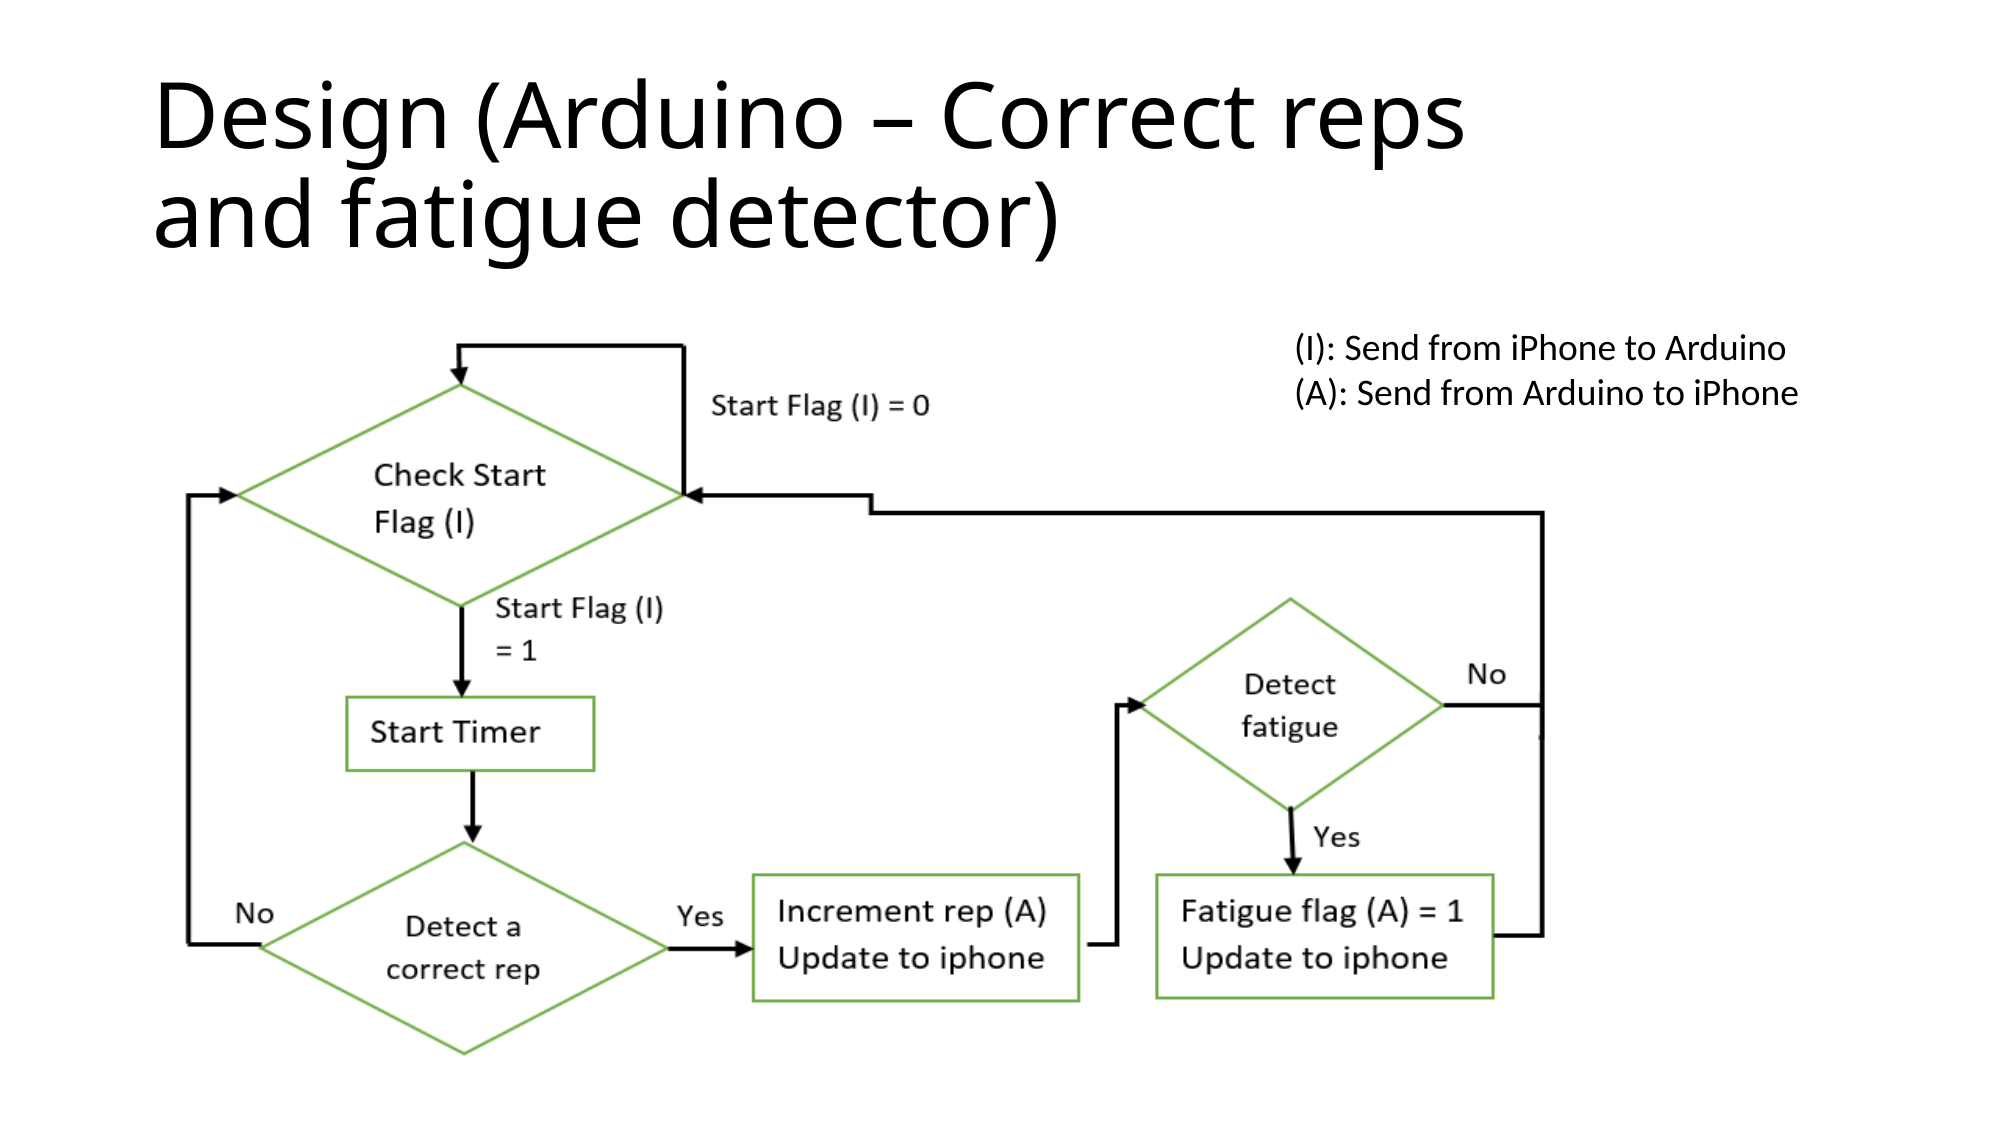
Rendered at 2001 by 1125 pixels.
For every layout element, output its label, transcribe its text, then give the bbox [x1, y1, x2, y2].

text_box (I): Send from iPhone to Arduino (A): Send from Arduino to iPhone [1279, 315, 1823, 421]
picture [172, 332, 1595, 1076]
text_box Design (Arduino – Correct reps and fatigue detector) [137, 59, 1595, 278]
